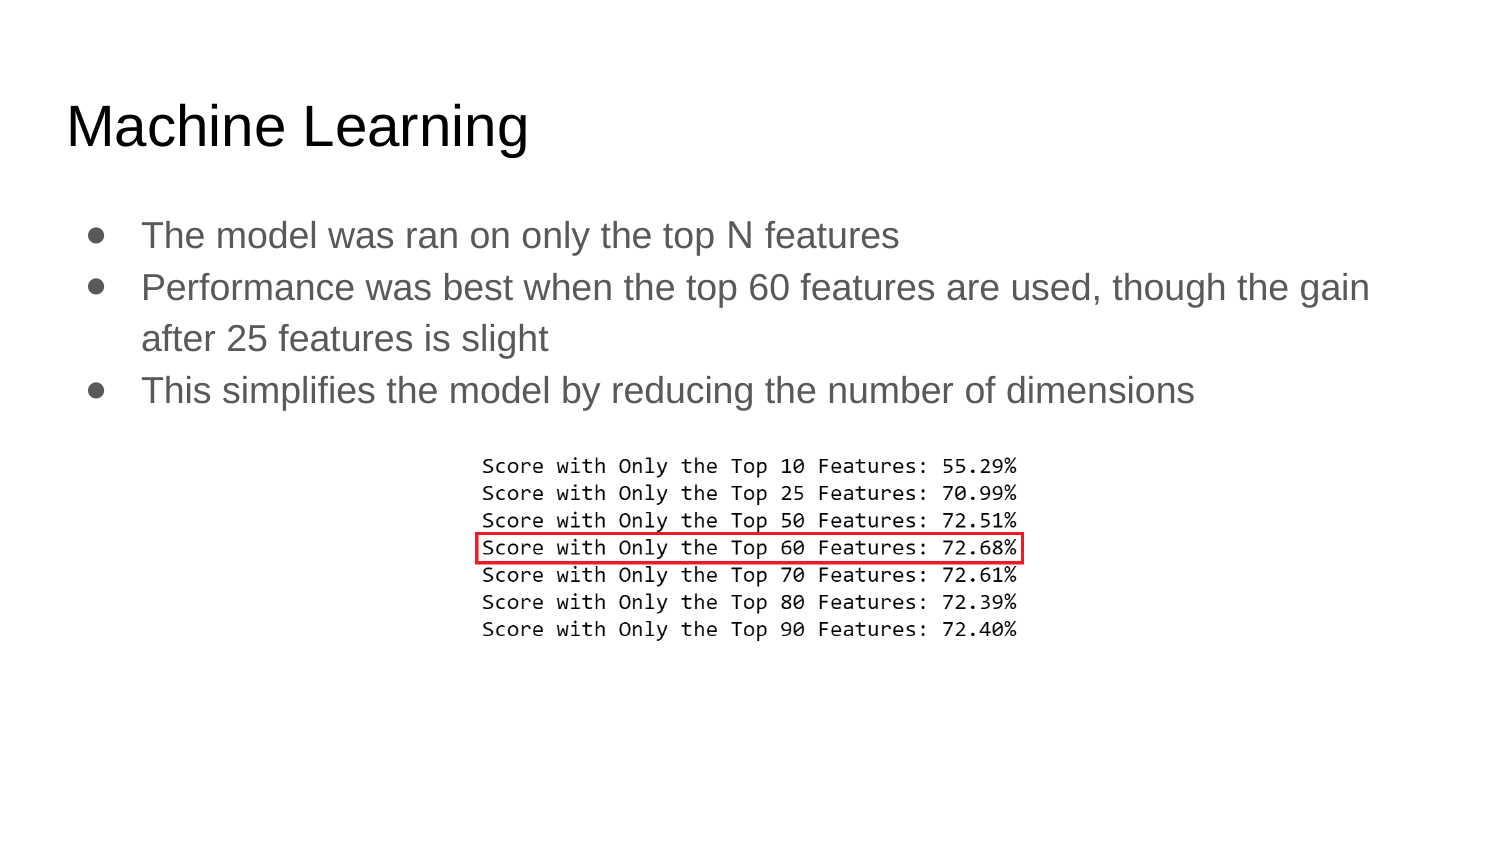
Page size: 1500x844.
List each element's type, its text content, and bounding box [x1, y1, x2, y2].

picture [473, 450, 1027, 648]
list The model was ran on only the top N features Performance was best when the top 60 features are used, though the gain after 25 features is slight This simplifies the model by reducing the number of dimensions [51, 189, 1449, 750]
title Machine Learning [51, 72, 1449, 167]
